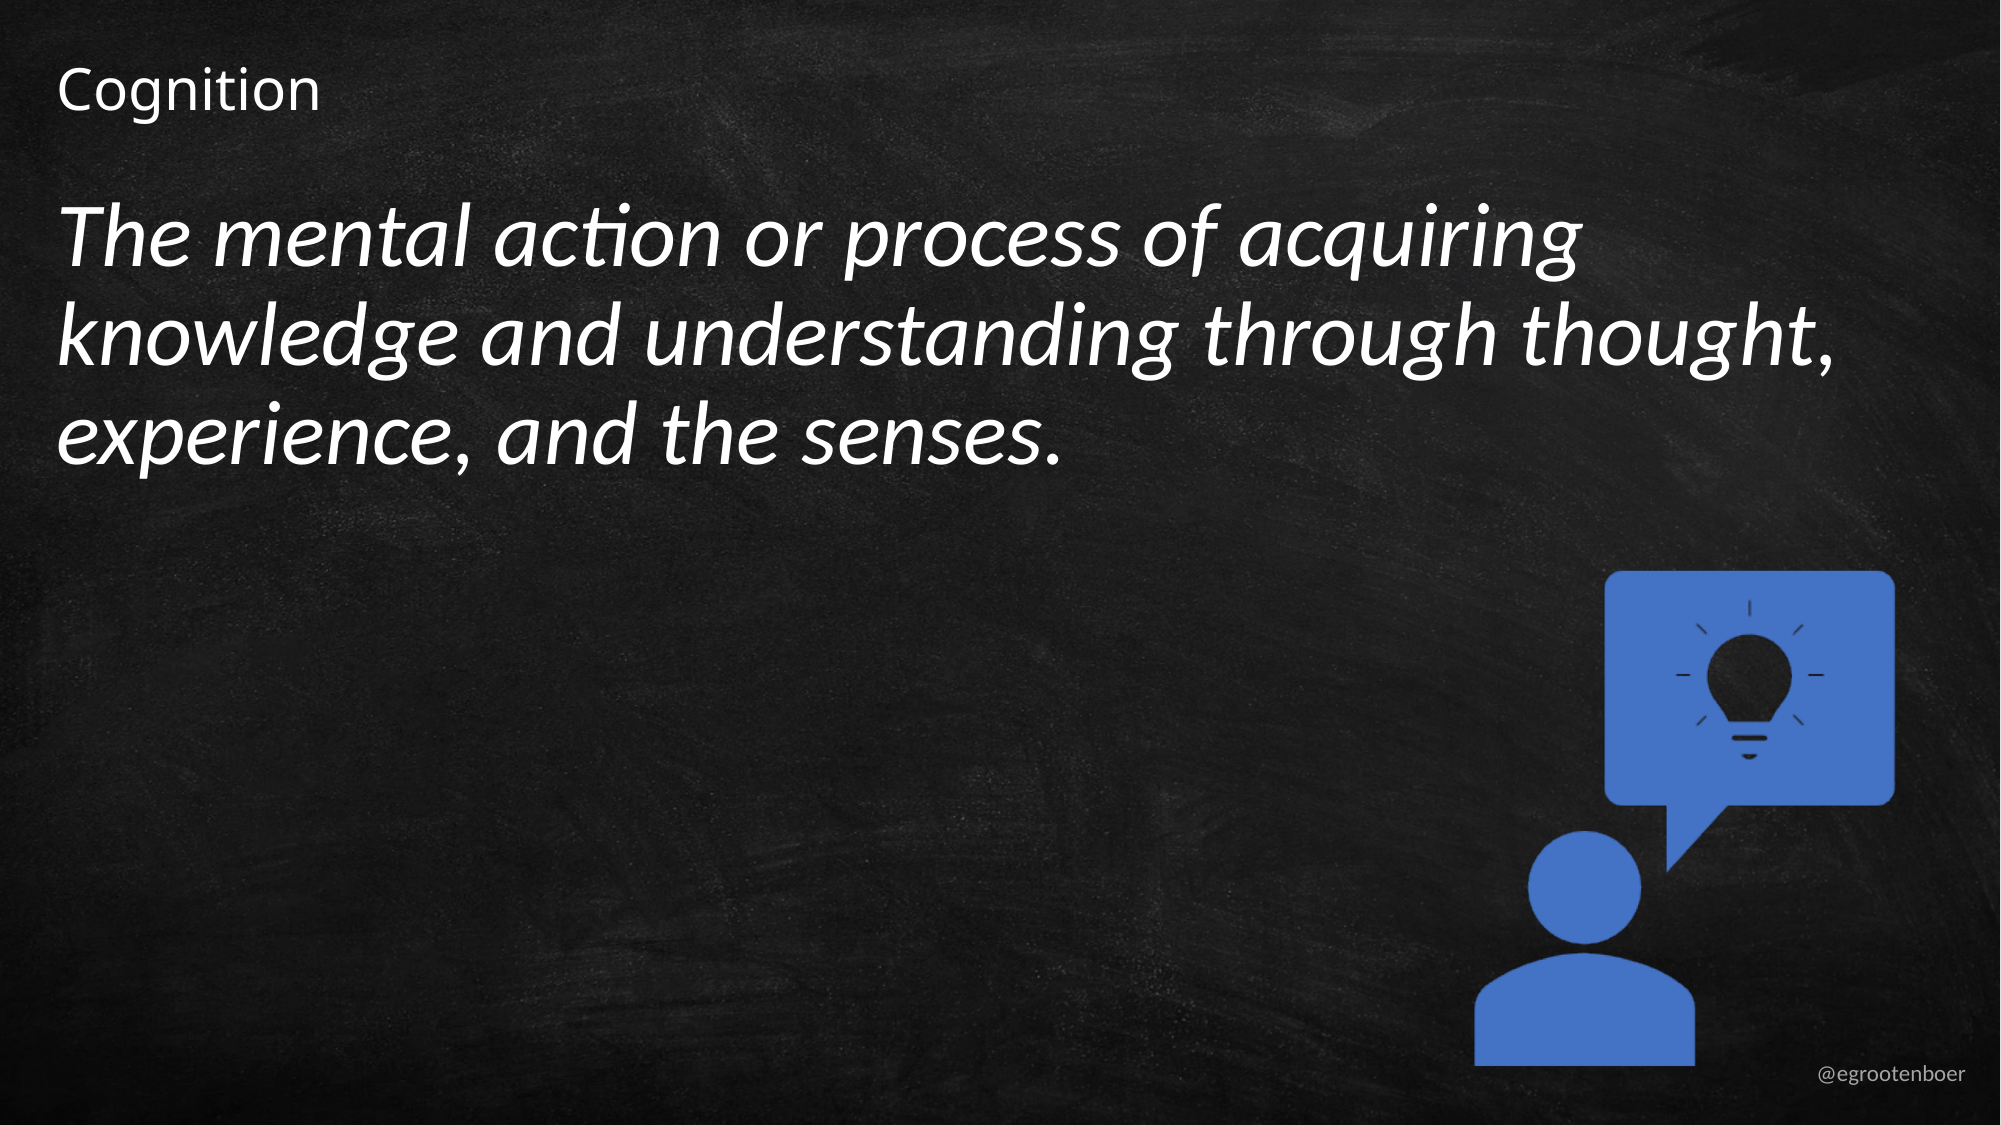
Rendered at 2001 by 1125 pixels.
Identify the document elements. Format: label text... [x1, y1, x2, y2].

picture [0, 0, 2001, 1125]
list The mental action or process of acquiring knowledge and understanding through thought, experience, and the senses. [41, 180, 1981, 1014]
title Cognition [41, 12, 1981, 172]
